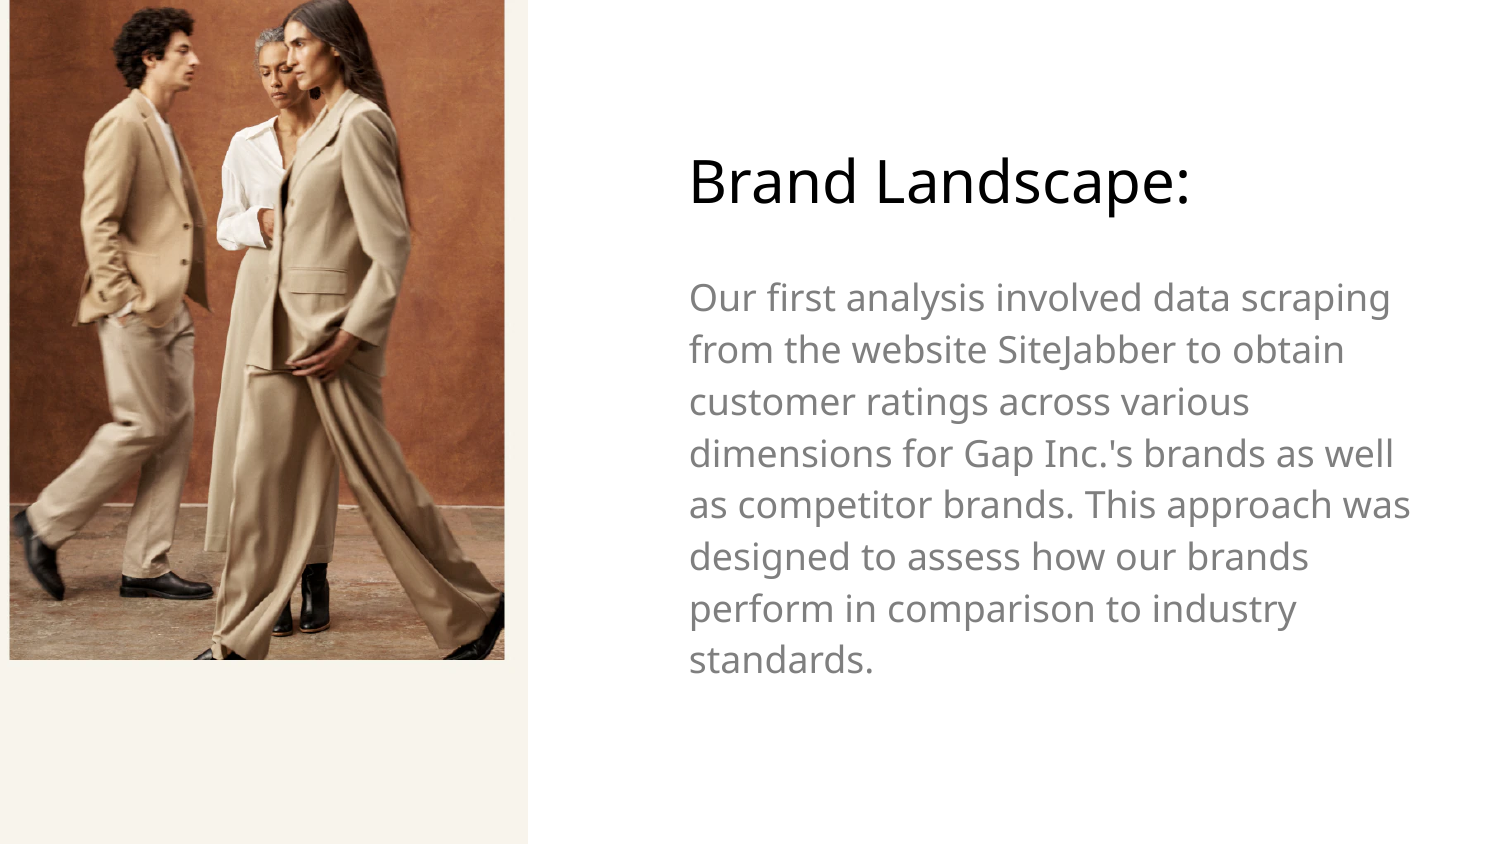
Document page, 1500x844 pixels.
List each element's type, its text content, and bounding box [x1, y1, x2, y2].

title Brand Landscape: [673, 129, 1449, 232]
picture [0, 0, 528, 844]
list Our first analysis involved data scraping from the website SiteJabber to obtain customer ratings across various dimensions for Gap Inc.'s brands as well as competitor brands. This approach was designed to assess how our brands perform in comparison to industry standards. [673, 252, 1449, 750]
